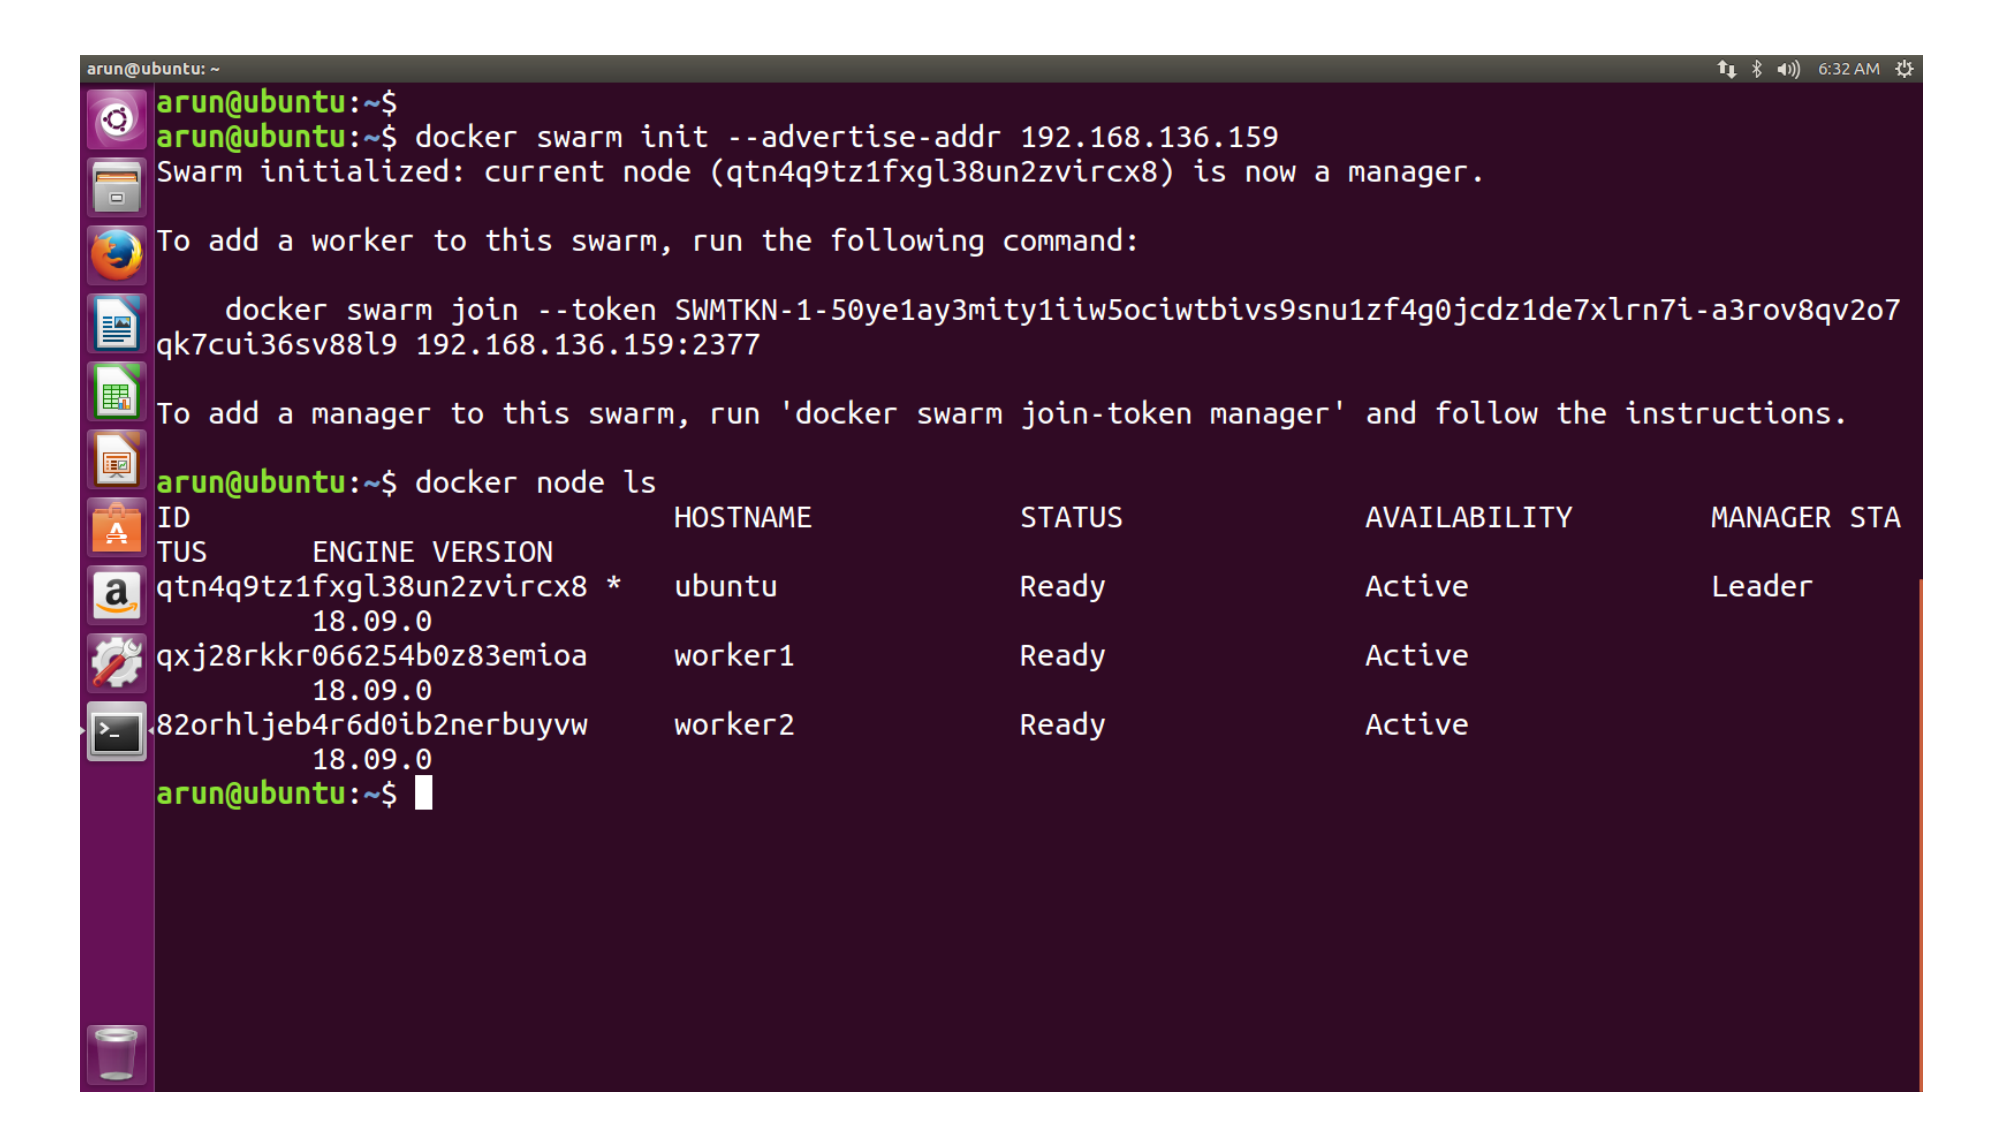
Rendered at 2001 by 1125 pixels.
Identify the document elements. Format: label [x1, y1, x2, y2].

list [80, 55, 1923, 1092]
